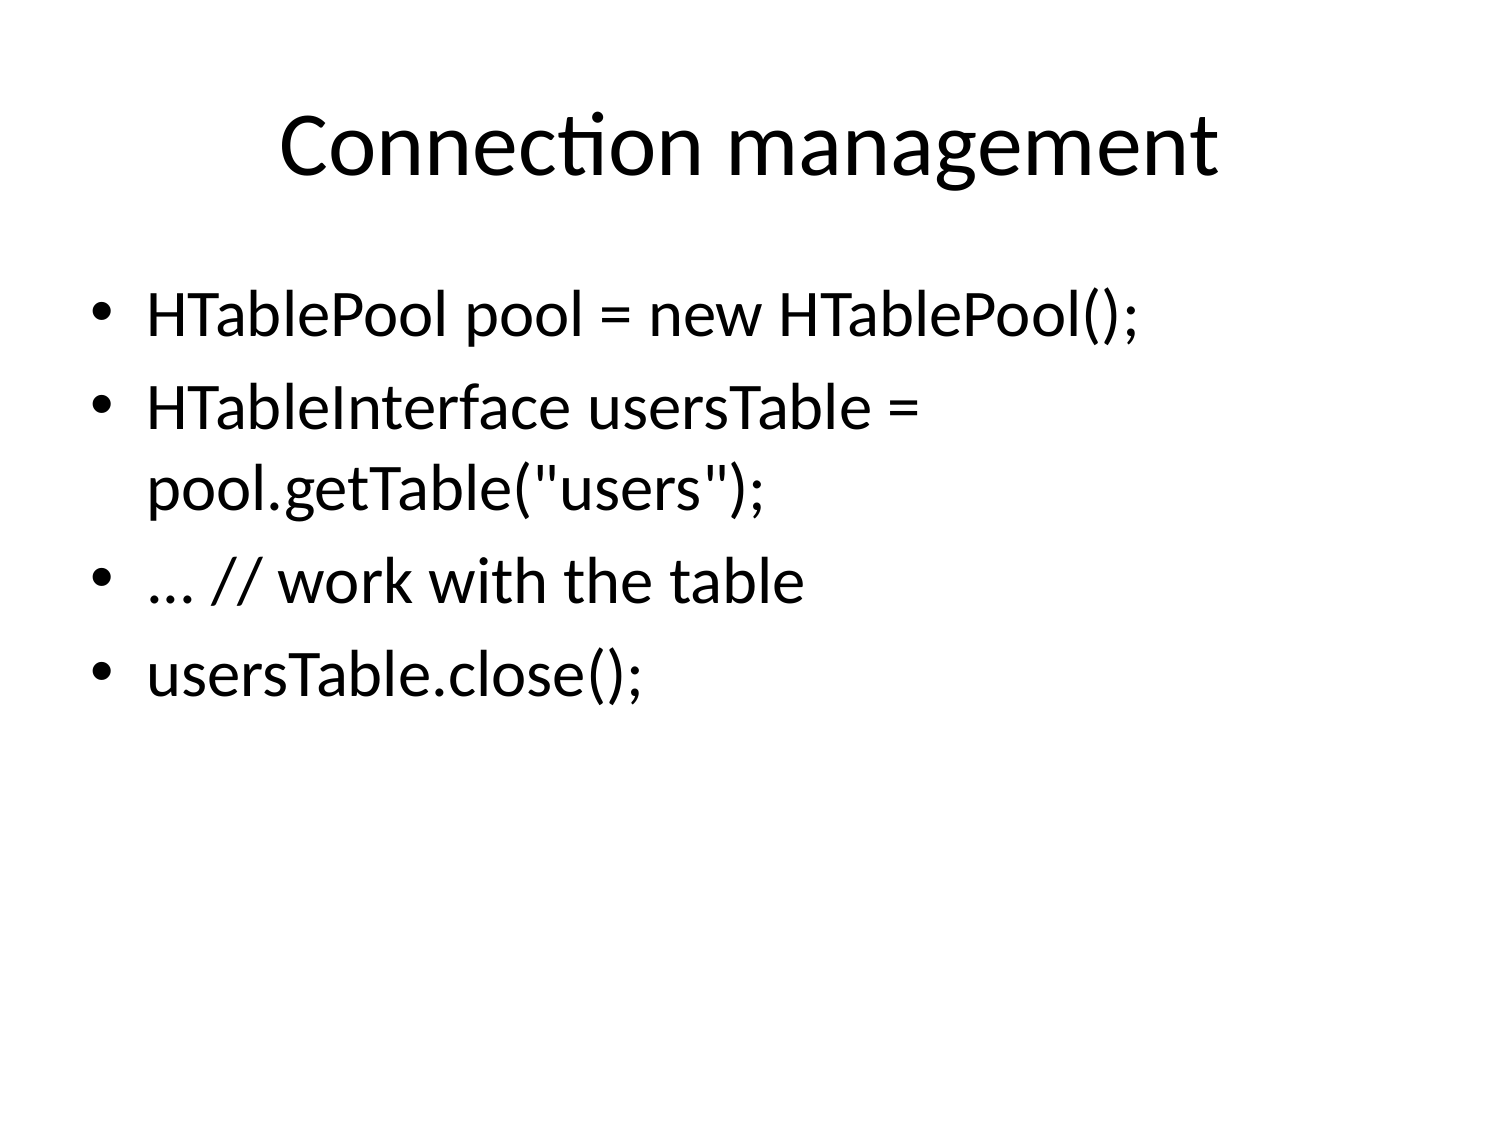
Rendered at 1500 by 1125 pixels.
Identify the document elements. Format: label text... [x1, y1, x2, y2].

list HTablePool pool = new HTablePool(); HTableInterface usersTable = pool.getTable("users"); ... // work with the table usersTable.close(); [75, 262, 1425, 1005]
title Connection management [75, 45, 1425, 233]
